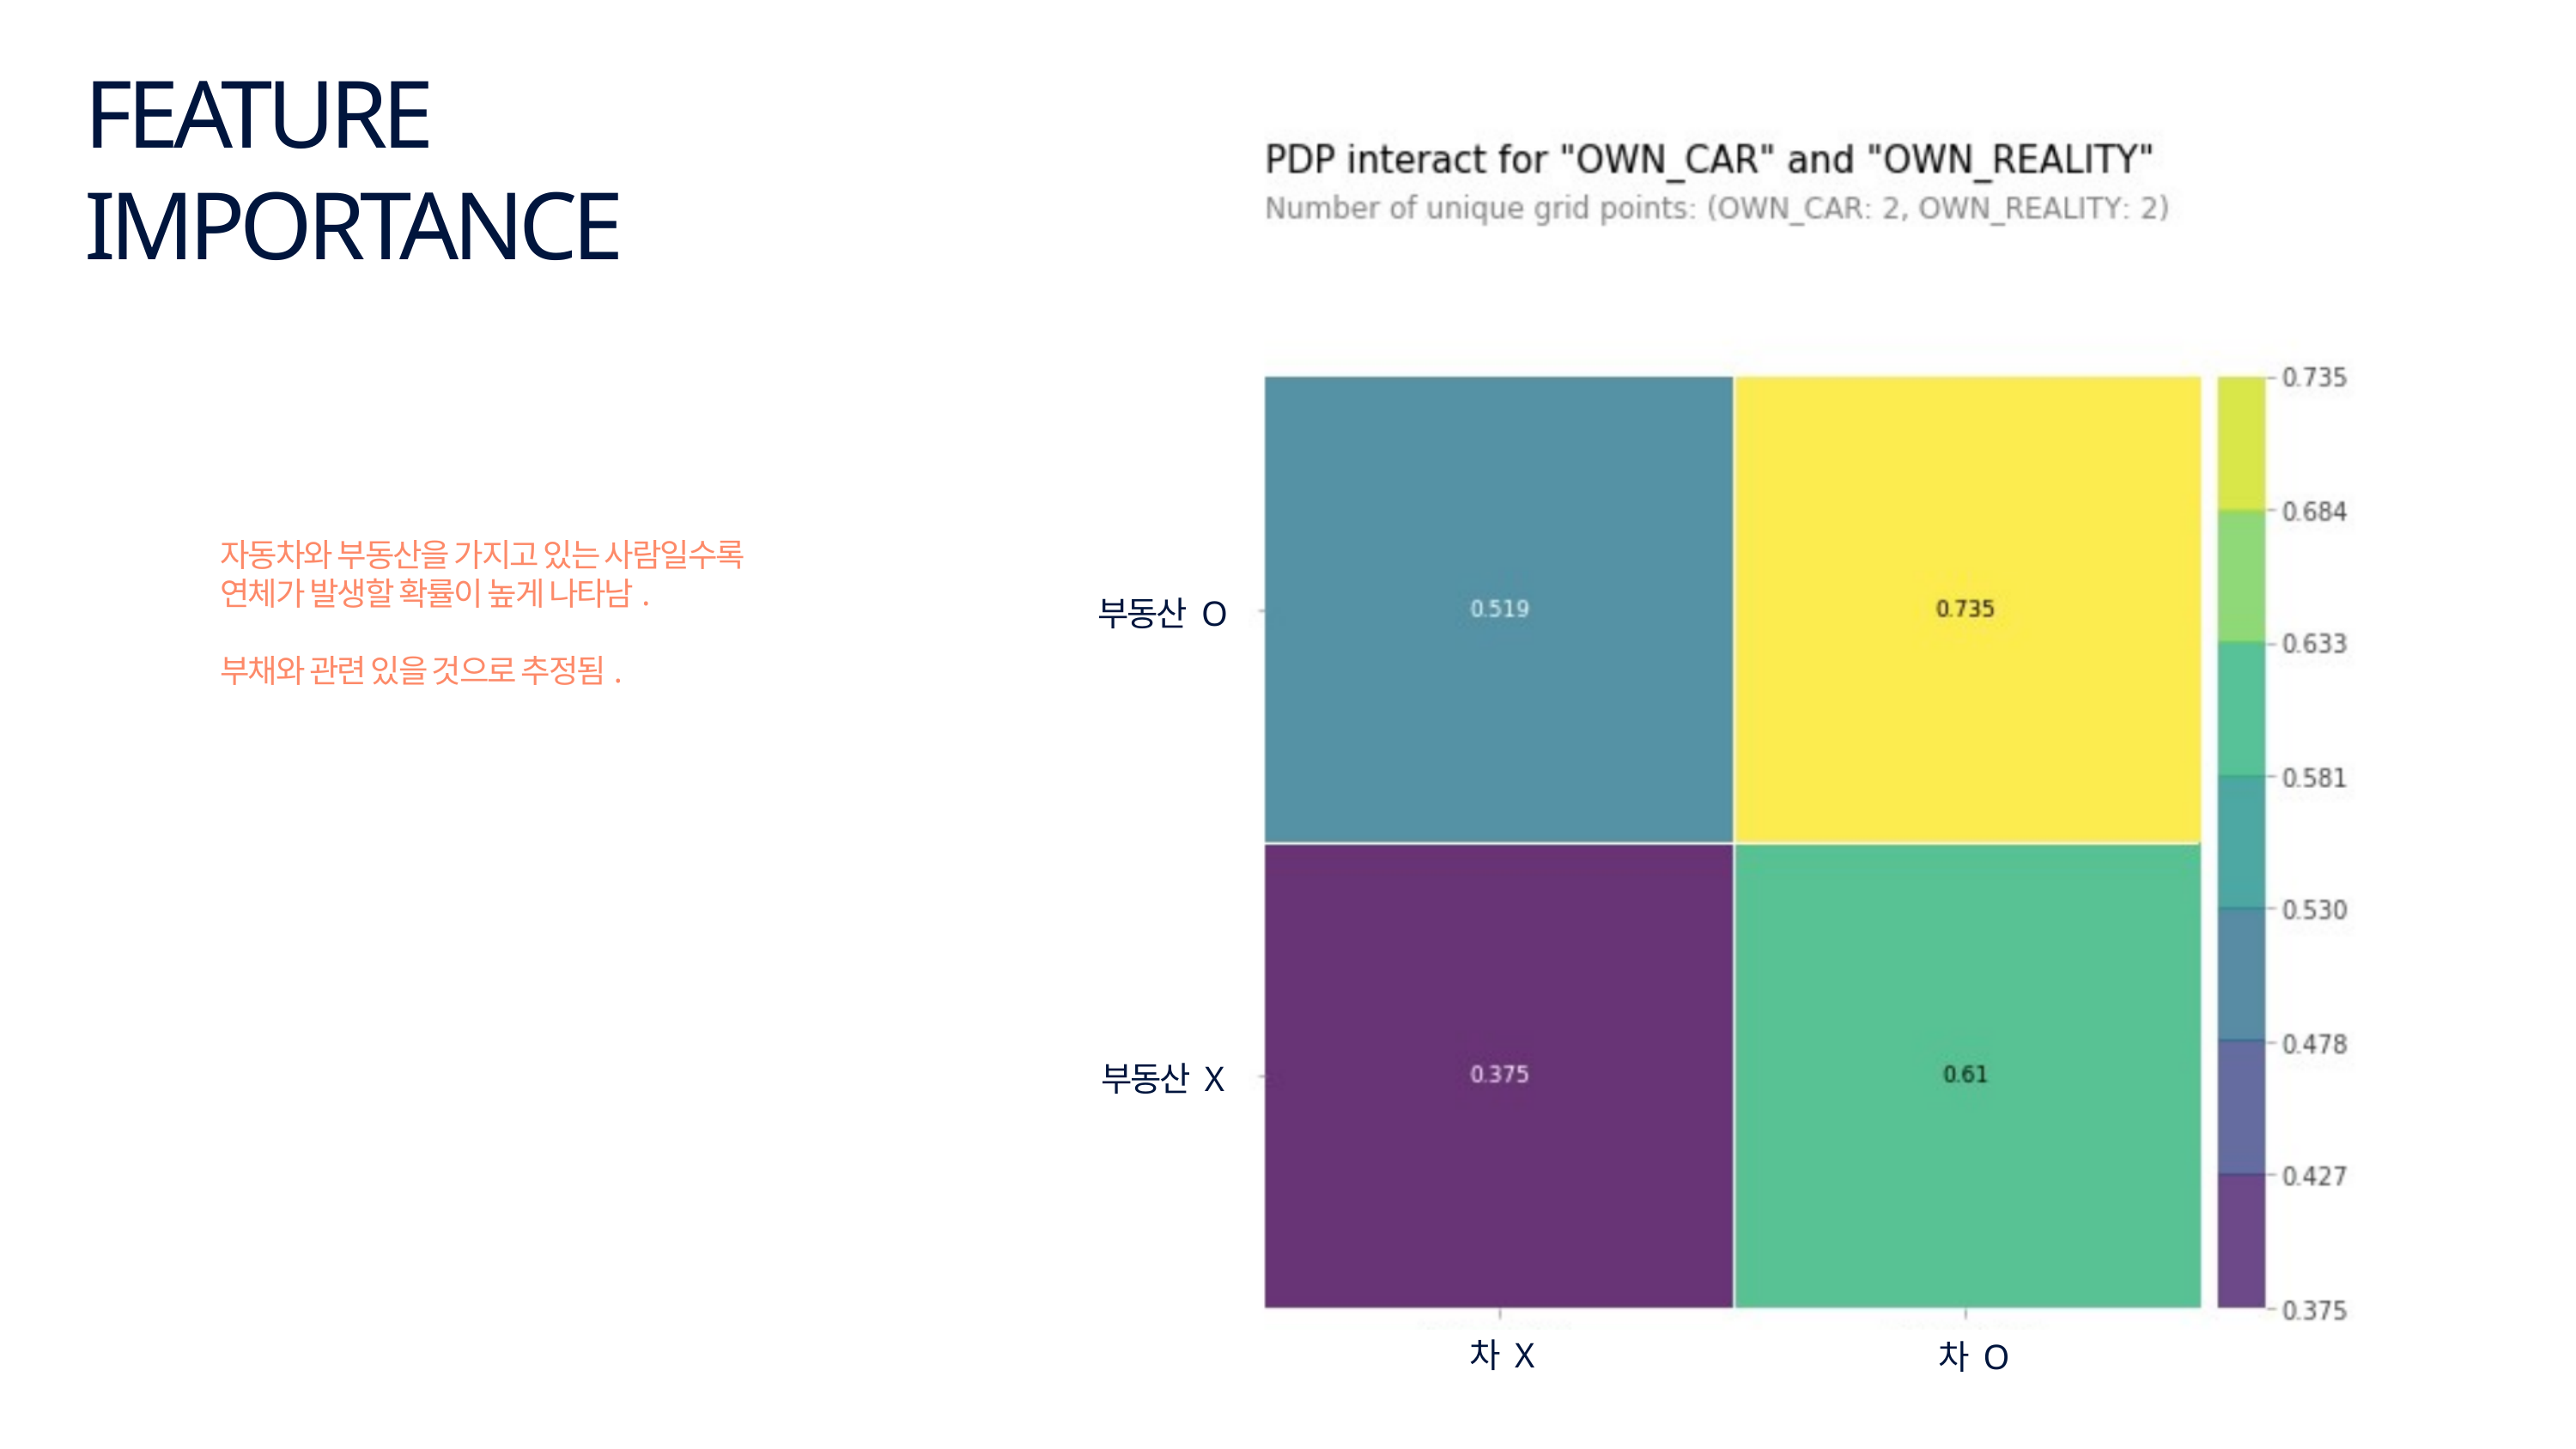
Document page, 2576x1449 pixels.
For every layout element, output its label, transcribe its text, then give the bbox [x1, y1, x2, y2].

text_box 차 X [1281, 1337, 1723, 1381]
text_box FEATURE IMPORTANCE [71, 48, 1163, 285]
text_box 부동산 X [941, 1051, 1244, 1105]
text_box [1249, 111, 2404, 1330]
text_box 자동차와 부동산을 가지고 있는 사람일수록 연체가 발생할 확률이 높게 나타남. 부채와 관련 있을 것으로 추정됨. [207, 528, 1244, 696]
text_box 차 O [1753, 1337, 2195, 1383]
text_box 부동산 O [941, 585, 1244, 640]
